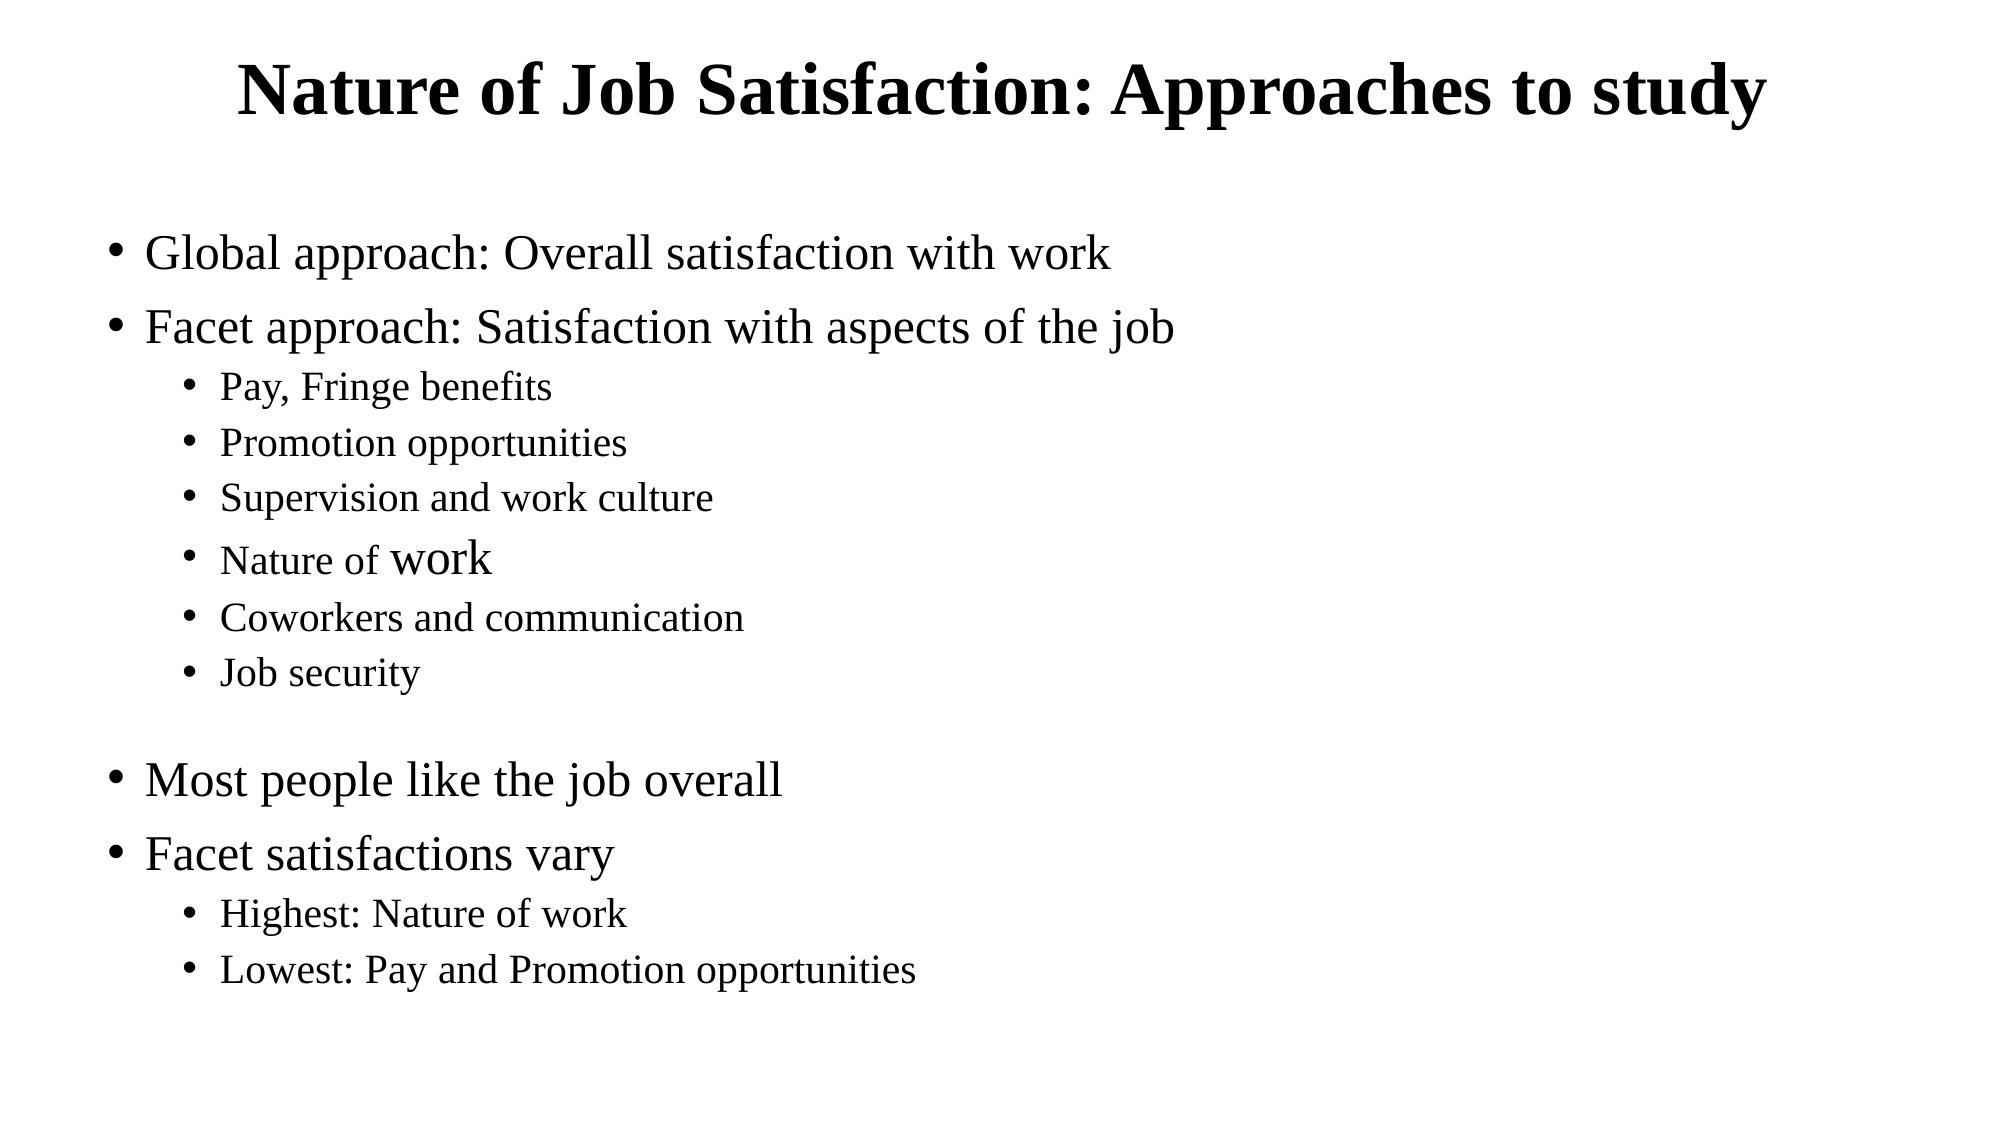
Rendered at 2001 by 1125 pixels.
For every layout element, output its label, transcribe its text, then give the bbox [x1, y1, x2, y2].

list Global approach: Overall satisfaction with work Facet approach: Satisfaction with aspects of the job Pay, Fringe benefits Promotion opportunities Supervision and work culture Nature of work Coworkers and communication Job security Most people like the job overall Facet satisfactions vary Highest: Nature of work Lowest: Pay and Promotion opportunities [92, 181, 1842, 1058]
title Nature of Job Satisfaction: Approaches to study [140, 22, 1866, 158]
